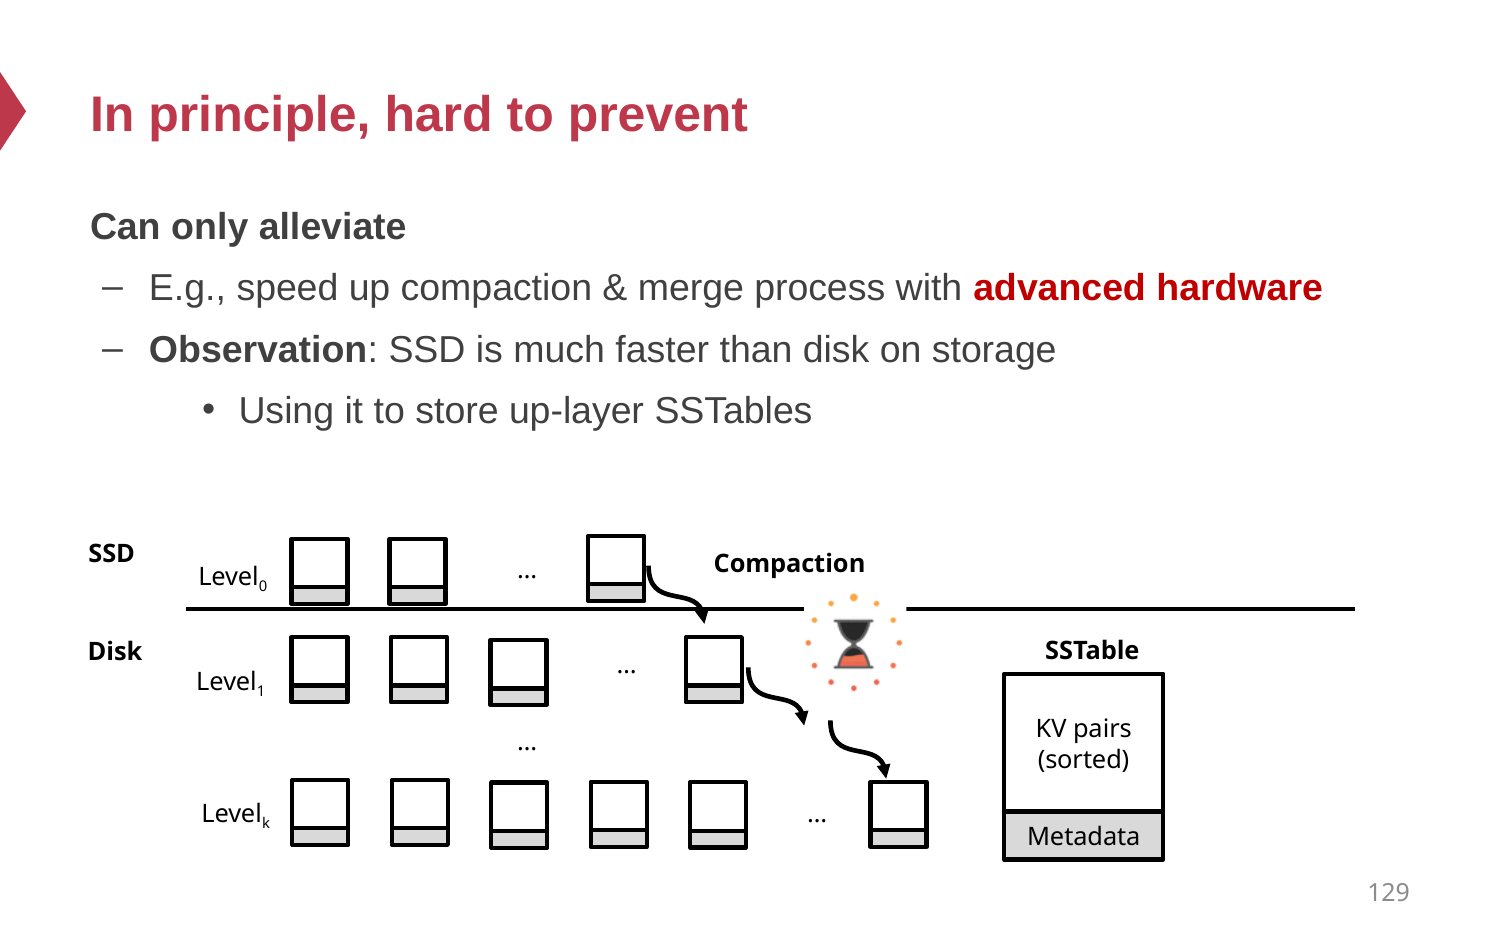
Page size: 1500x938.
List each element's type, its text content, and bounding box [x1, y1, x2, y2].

text_box Disk [72, 627, 158, 674]
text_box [183, 535, 927, 849]
picture [803, 589, 907, 694]
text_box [828, 721, 888, 778]
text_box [746, 668, 806, 725]
slide_number 129 [1074, 868, 1425, 919]
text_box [1003, 626, 1164, 860]
list Can only alleviate E.g., speed up compaction & merge process with advanced hardware Observation: SSD is much faster than disk on storage Using it to store up-layer SSTables [75, 185, 1425, 804]
title In principle, hard to prevent [75, 37, 1425, 185]
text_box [647, 566, 706, 623]
text_box SSD [73, 529, 150, 575]
